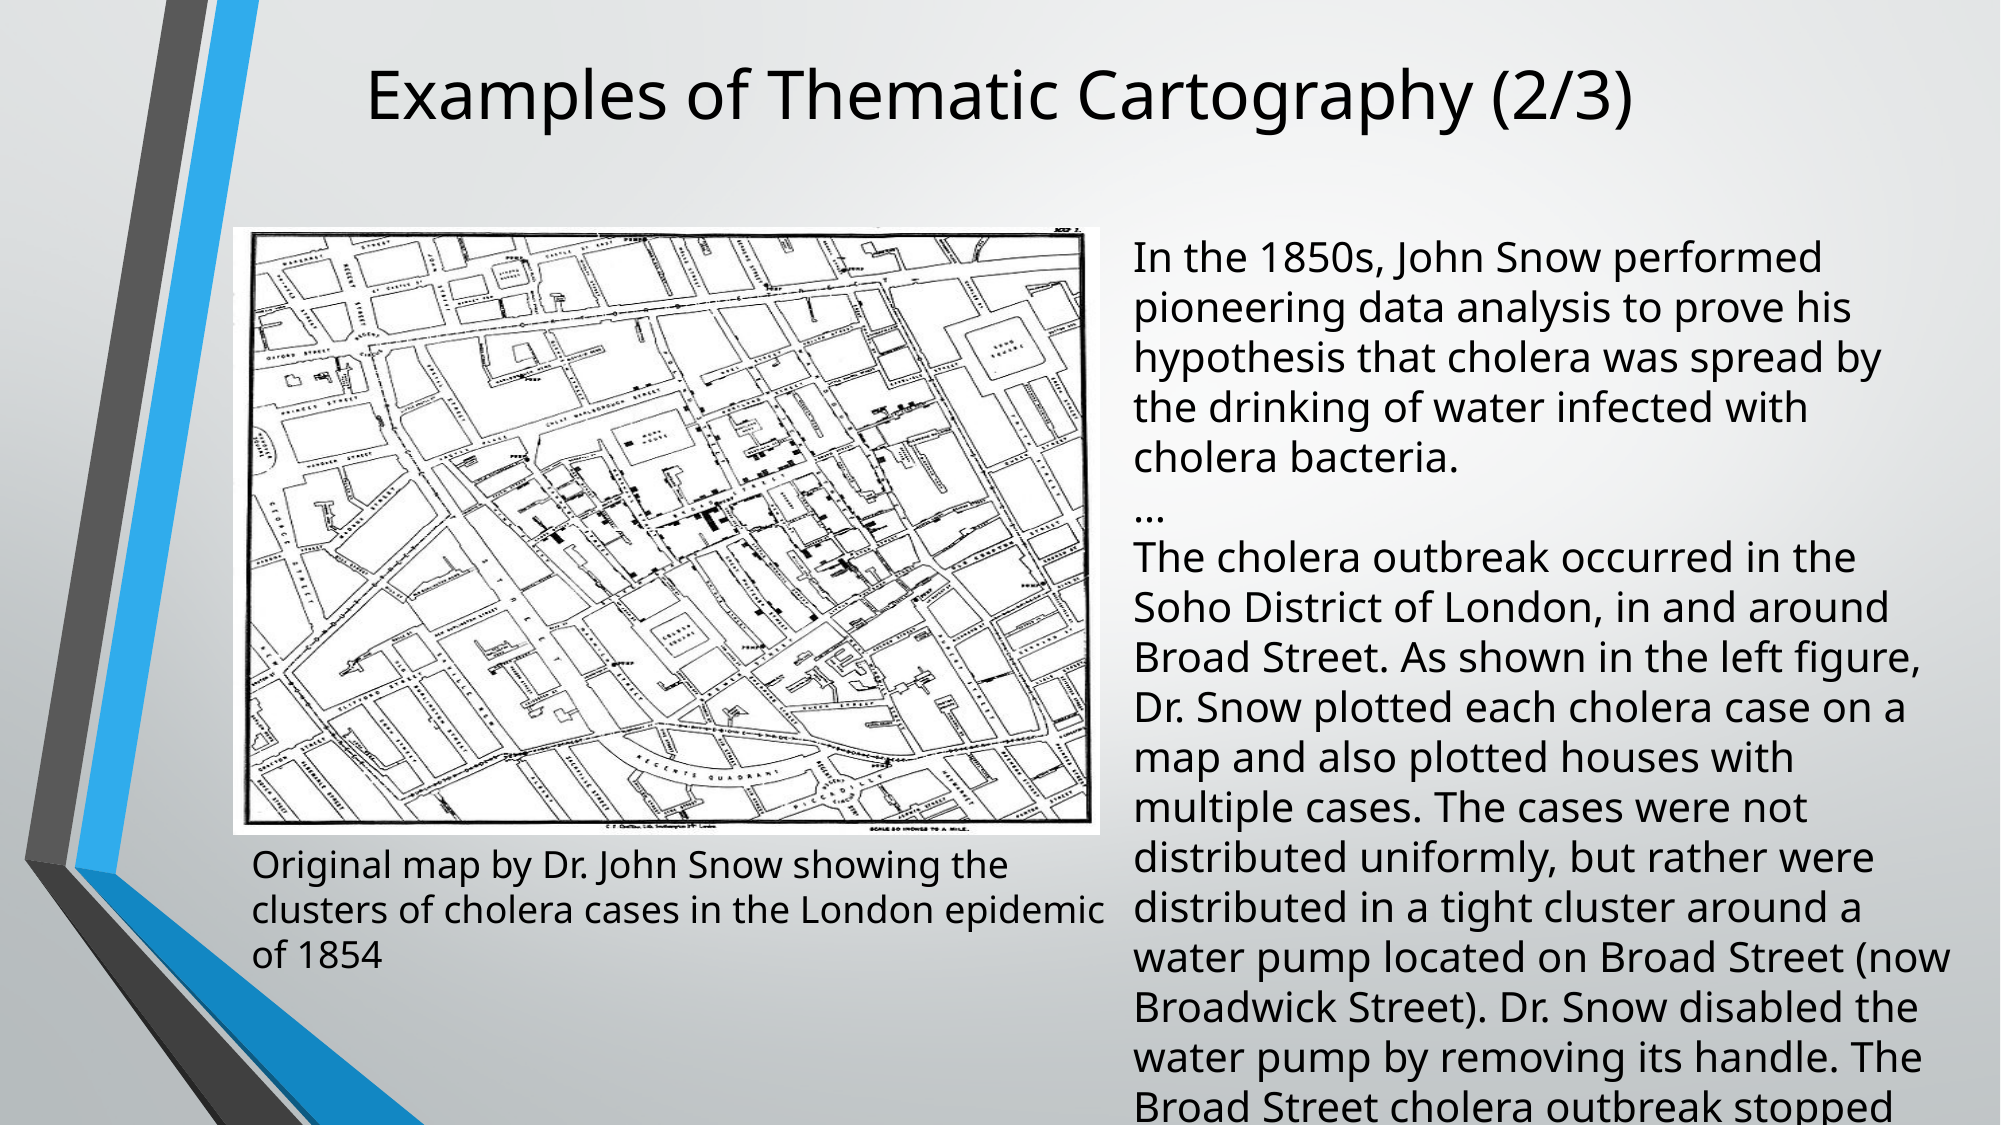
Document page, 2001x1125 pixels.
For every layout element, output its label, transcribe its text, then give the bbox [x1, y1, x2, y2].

text_box In the 1850s, John Snow performed pioneering data analysis to prove his hypothesis that cholera was spread by the drinking of water infected with cholera bacteria. … The cholera outbreak occurred in the Soho District of London, in and around Broad Street. As shown in the left figure, Dr. Snow plotted each cholera case on a map and also plotted houses with multiple cases. The cases were not distributed uniformly, but rather were distributed in a tight cluster around a water pump located on Broad Street (now Broadwick Street). Dr. Snow disabled the water pump by removing its handle. The Broad Street cholera outbreak stopped almost literally overnight. [1118, 223, 1972, 1125]
picture [232, 227, 1100, 835]
text_box Original map by Dr. John Snow showing the clusters of cholera cases in the London epidemic of 1854 [236, 833, 1118, 984]
title Examples of Thematic Cartography (2/3) [350, 8, 1650, 176]
